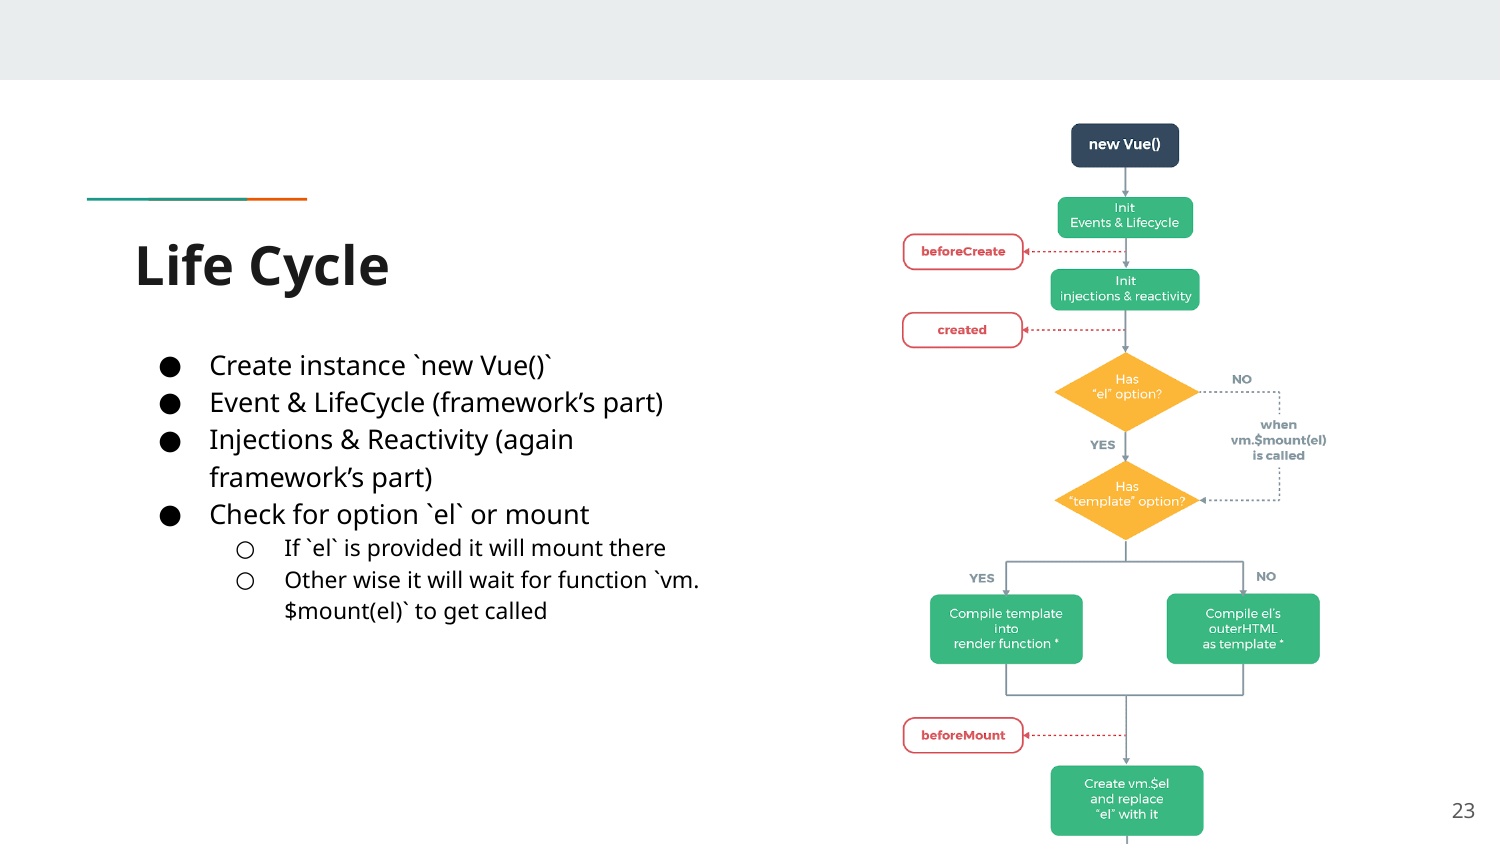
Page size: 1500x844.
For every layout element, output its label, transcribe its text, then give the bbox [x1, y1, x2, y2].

slide_number ‹#› [1405, 779, 1491, 844]
list Create instance `new Vue()` Event & LifeCycle (framework’s part) Injections & Reactivity (again framework’s part) Check for option `el` or mount If `el` is provided it will mount there Other wise it will wait for function `vm.$mount(el)` to get called [119, 328, 750, 677]
picture [860, 93, 1401, 844]
title Life Cycle [119, 216, 750, 305]
